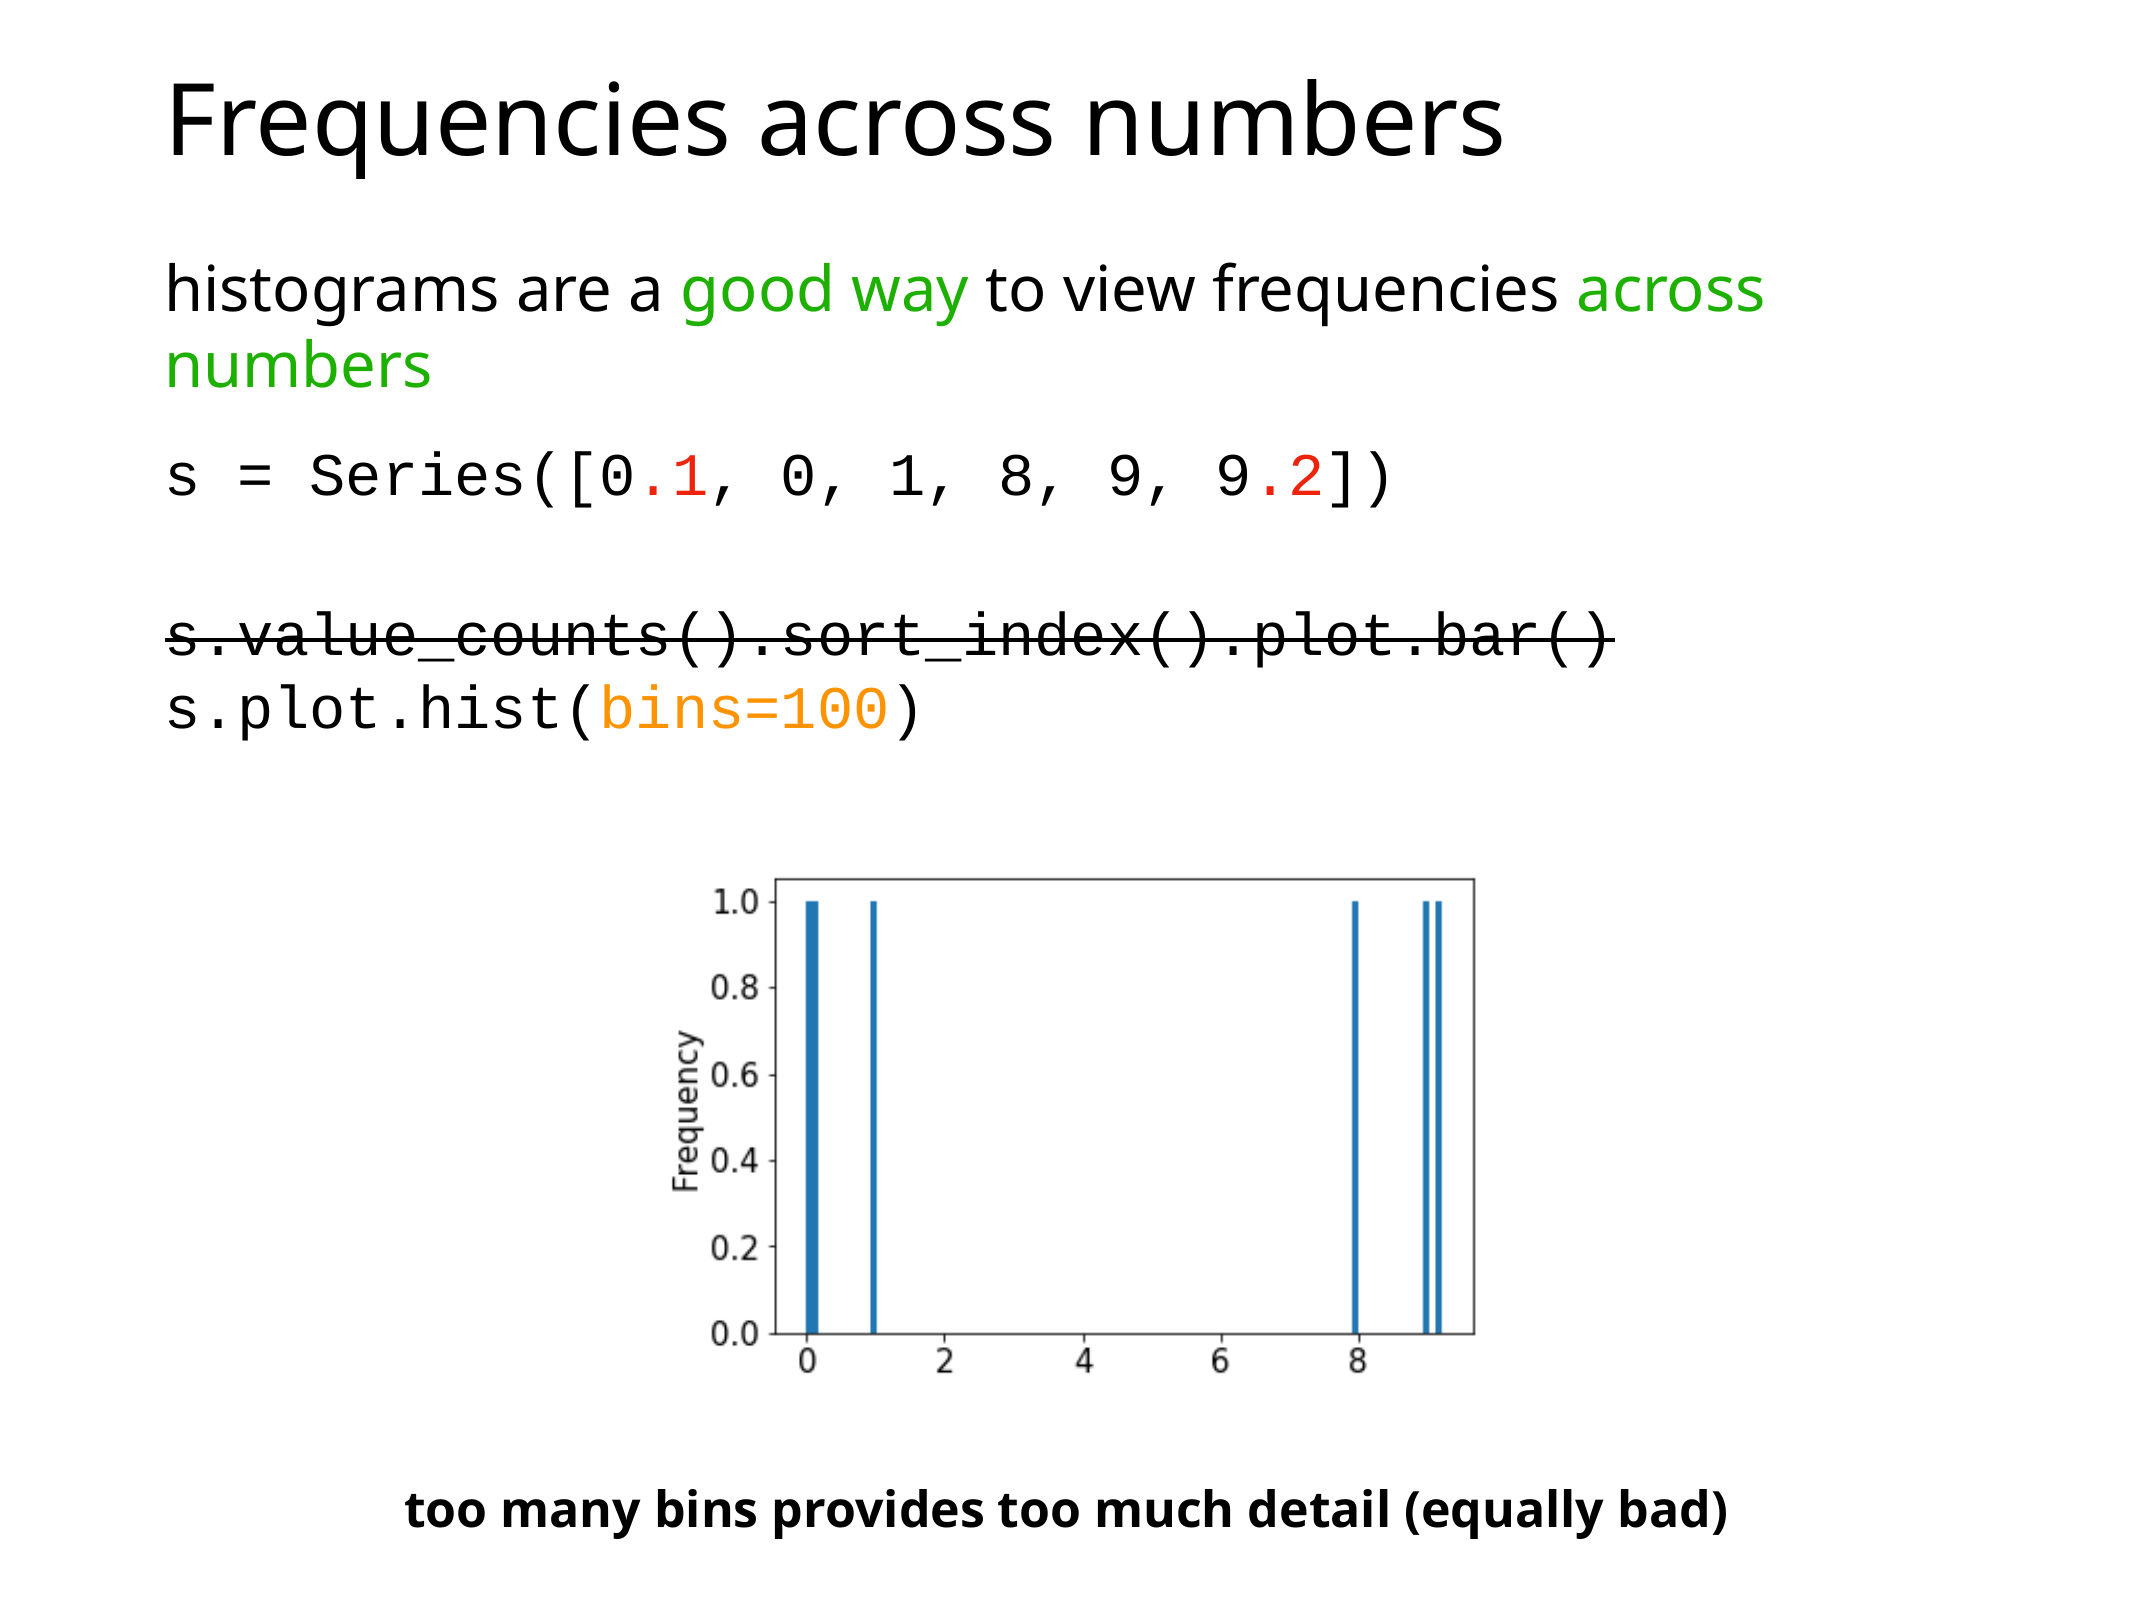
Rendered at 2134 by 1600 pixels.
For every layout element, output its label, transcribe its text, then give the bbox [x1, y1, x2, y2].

title Frequencies across numbers [155, 41, 1978, 191]
text_box histograms are a good way to view frequencies across numbers [156, 239, 2016, 410]
picture [649, 860, 1484, 1392]
text_box too many bins provides too much detail (equally bad) [395, 1469, 1738, 1546]
list s = Series([0.1, 0, 1, 8, 9, 9.2]) s.value_counts().sort_index().plot.bar() s.plot.hist(bins=100) [155, 426, 1978, 844]
